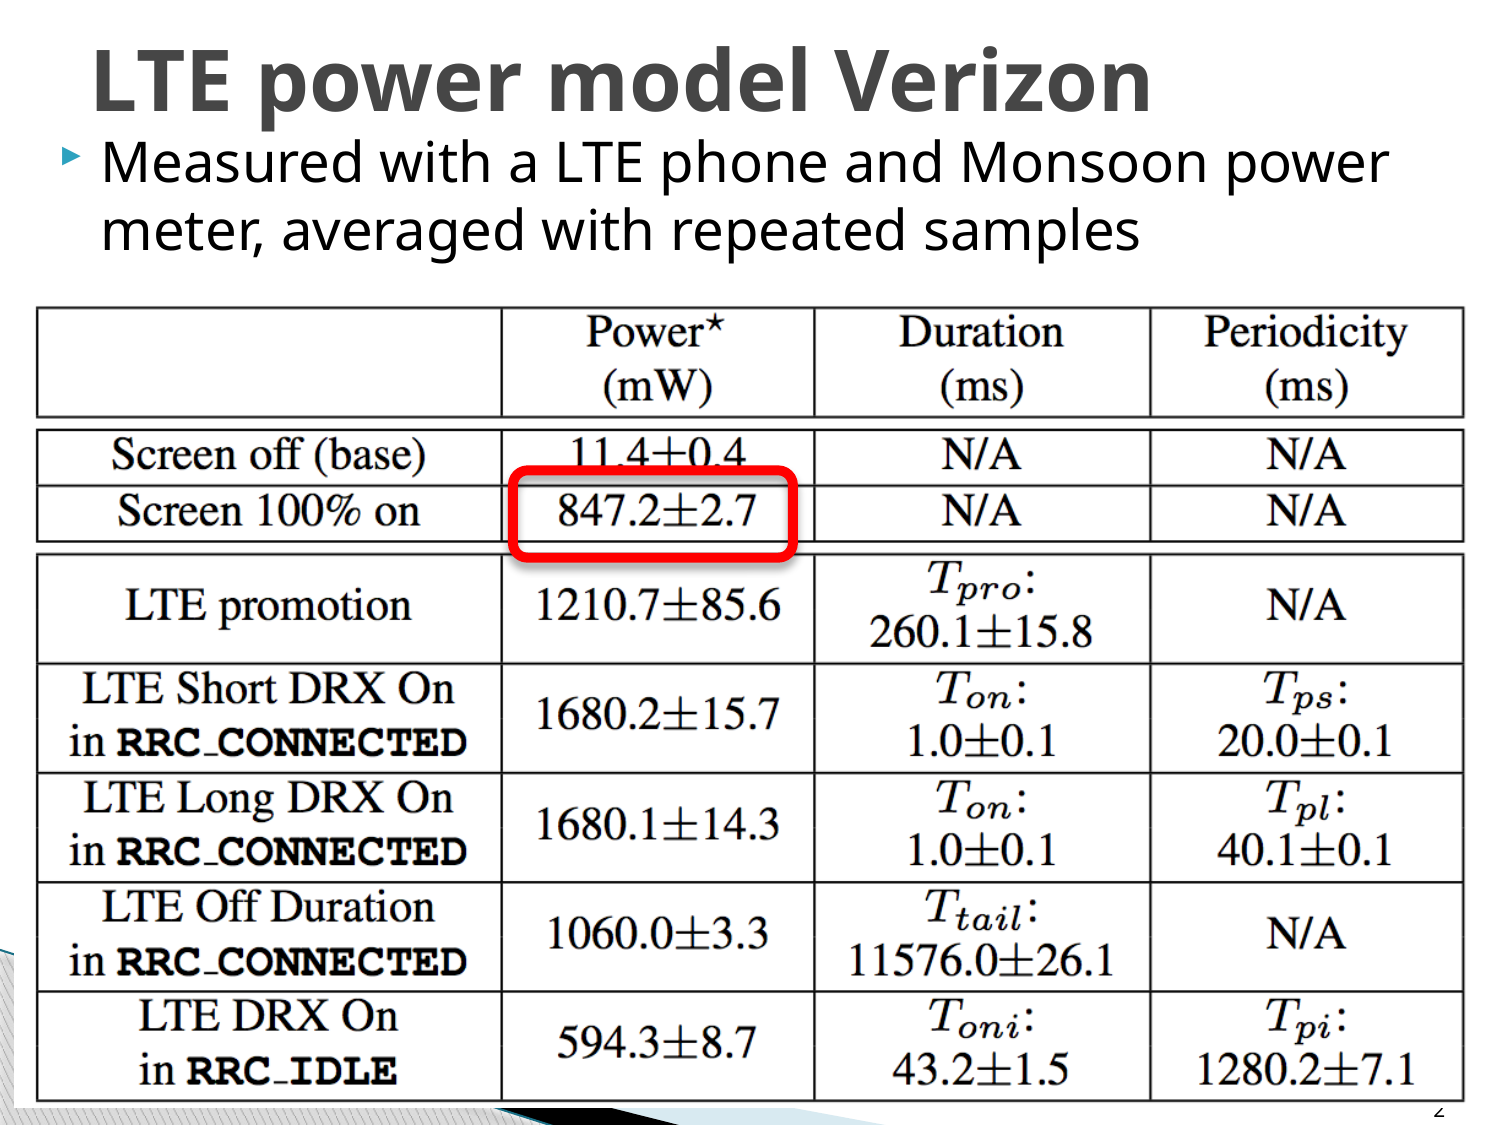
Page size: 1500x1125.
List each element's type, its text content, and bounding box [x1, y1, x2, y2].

list Measured with a LTE phone and Monsoon power meter, averaged with repeated samples [26, 119, 1432, 289]
title LTE power model Verizon [75, 0, 1425, 155]
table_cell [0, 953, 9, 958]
picture [14, 289, 1480, 1108]
table_cell 2.66% [523, 1119, 542, 1125]
